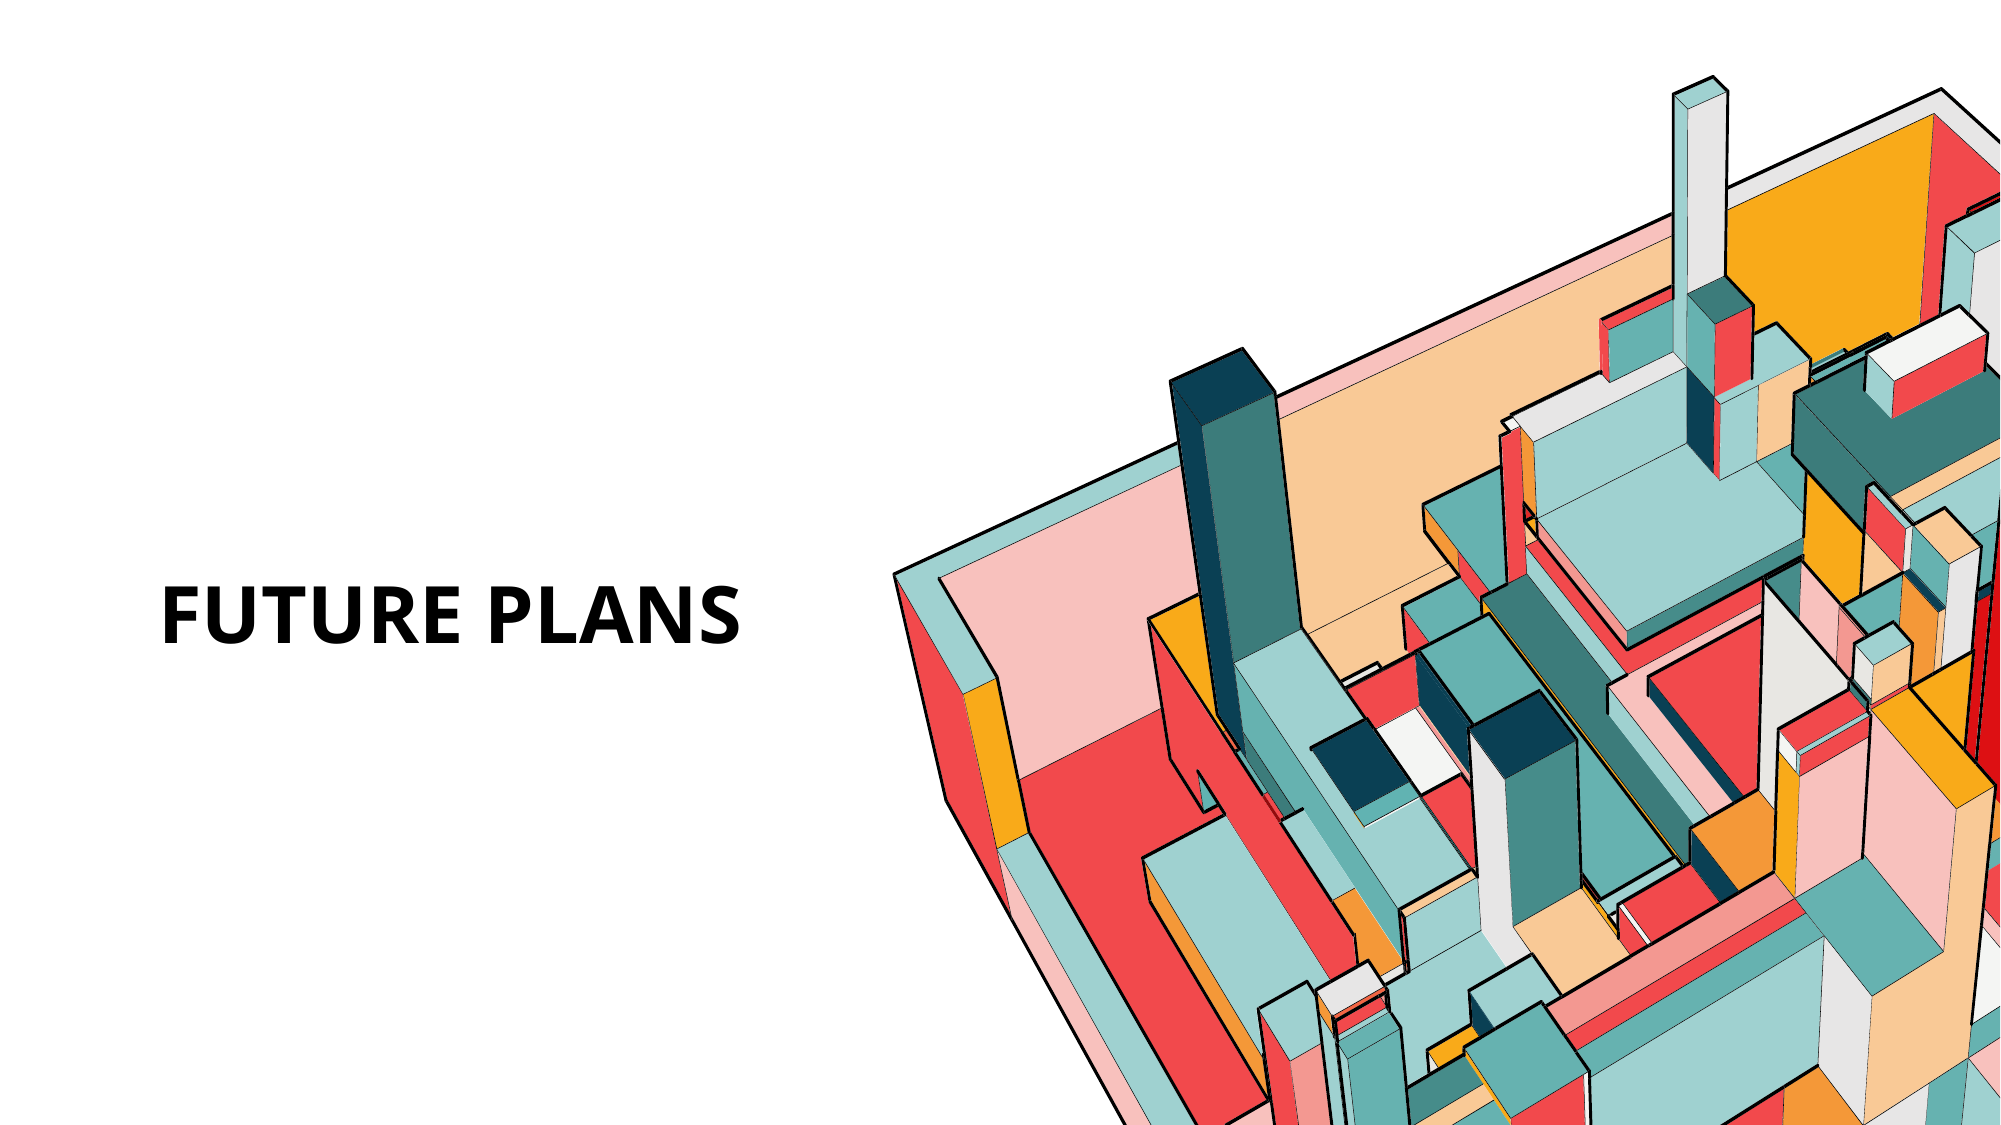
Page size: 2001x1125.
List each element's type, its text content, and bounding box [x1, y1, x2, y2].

title Future plans [143, 337, 819, 669]
